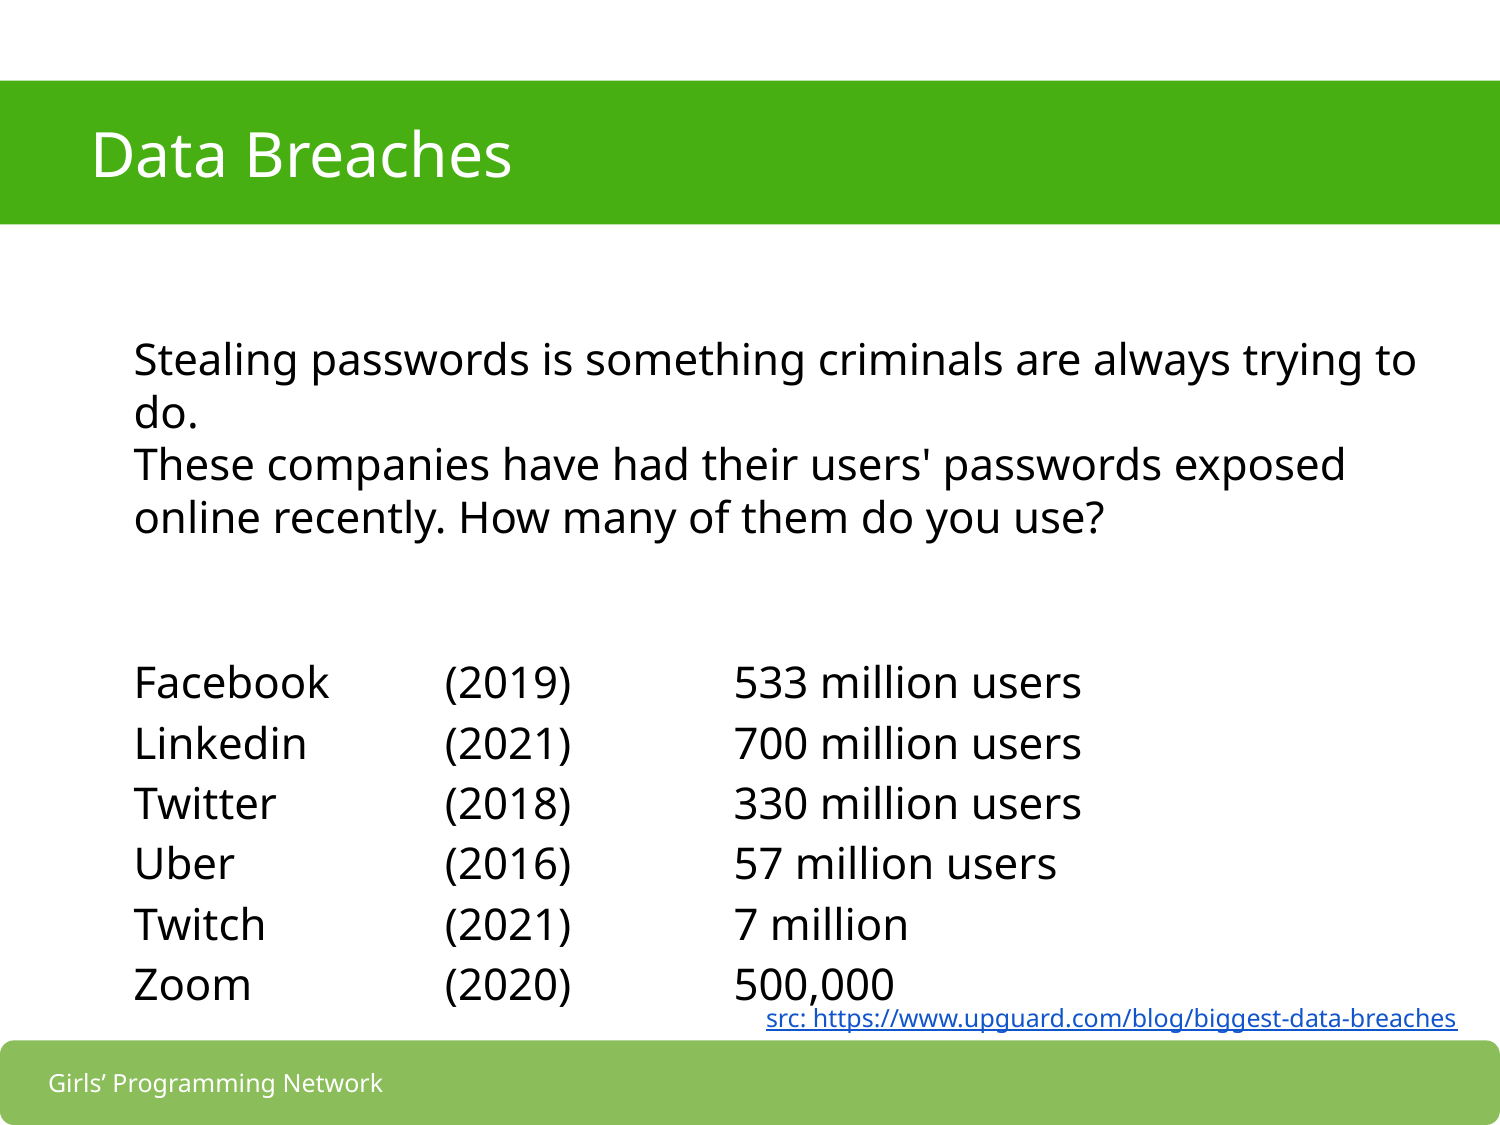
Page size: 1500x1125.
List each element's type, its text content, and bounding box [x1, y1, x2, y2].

text_box Stealing passwords is something criminals are always trying to do. These companies have had their users' passwords exposed online recently. How many of them do you use? Facebook (2019) 533 million users Linkedin (2021) 700 million users Twitter (2018) 330 million users Uber (2016) 57 million users Twitch (2021) 7 million Zoom (2020) 500,000 [118, 317, 1437, 1125]
list [61, 302, 1412, 764]
text_box src: https://www.upguard.com/blog/biggest-data-breaches [750, 987, 1500, 1052]
title Data Breaches [75, 80, 1425, 225]
